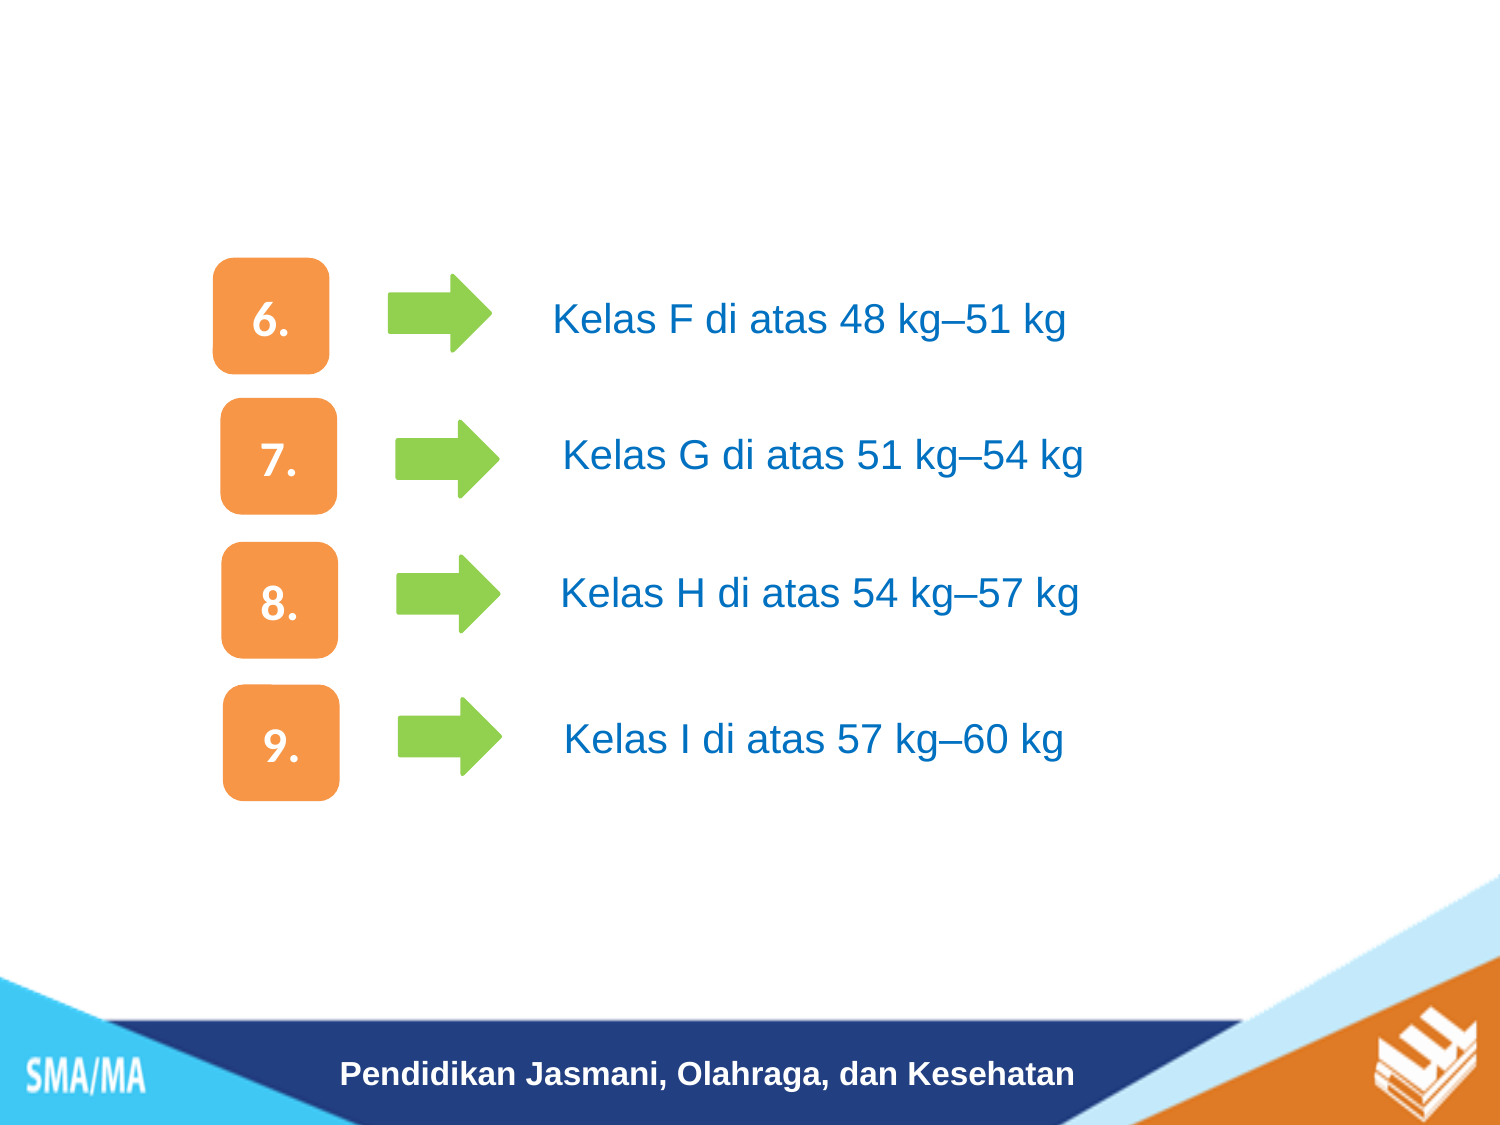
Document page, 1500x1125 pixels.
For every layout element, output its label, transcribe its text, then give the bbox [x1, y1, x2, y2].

text_box Kelas I di atas 57 kg–60 kg [547, 674, 1264, 800]
text_box [396, 554, 501, 634]
text_box [397, 697, 503, 776]
text_box Kelas G di atas 51 kg–54 kg [545, 398, 1289, 508]
text_box [387, 273, 493, 353]
text_box Kelas F di atas 48 kg–51 kg [535, 248, 1373, 386]
text_box 9. [222, 684, 340, 802]
text_box Kelas H di atas 54 kg–57 kg [543, 523, 1315, 658]
text_box 8. [221, 541, 339, 659]
text_box 7. [220, 397, 338, 515]
text_box [395, 419, 500, 499]
picture [0, 874, 1500, 1125]
text_box 6. [212, 257, 330, 375]
